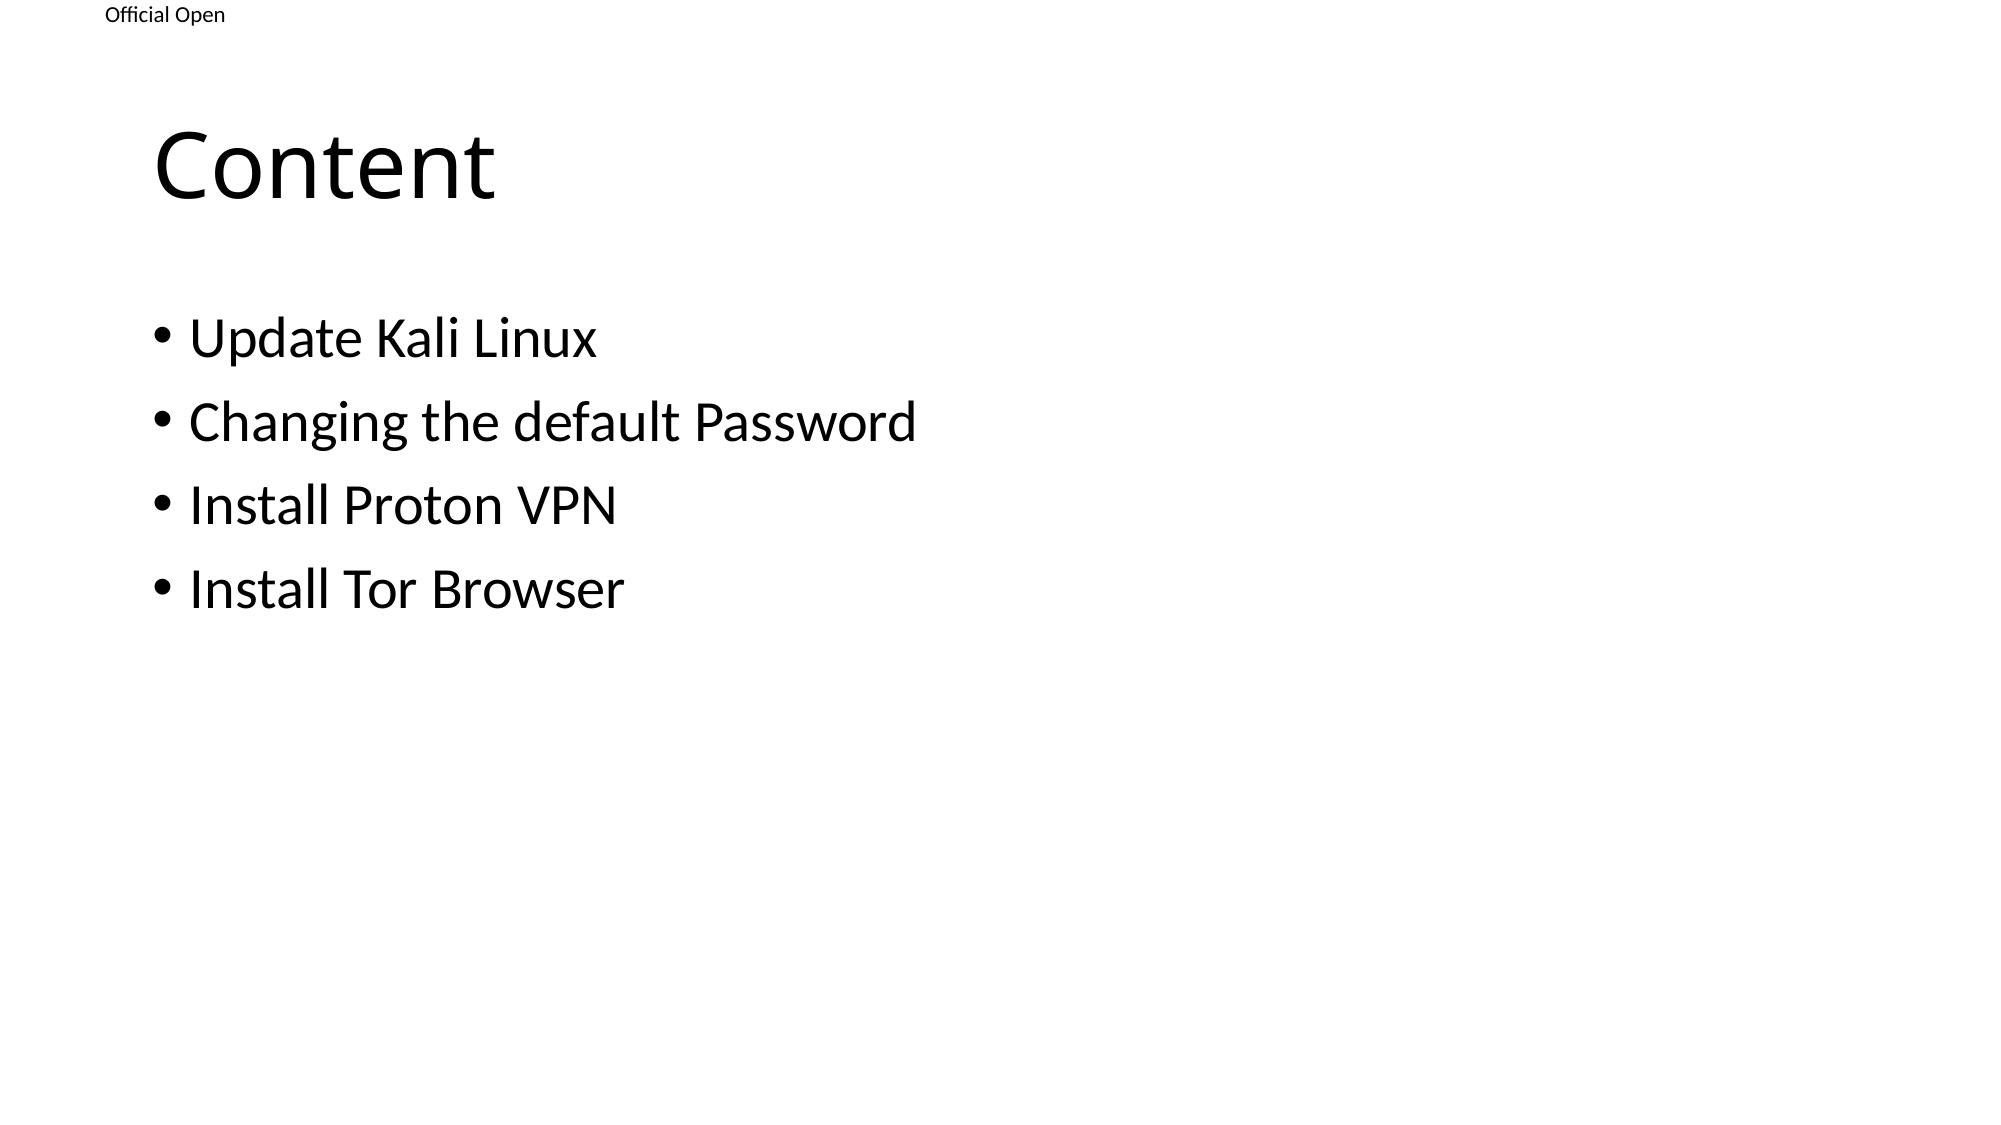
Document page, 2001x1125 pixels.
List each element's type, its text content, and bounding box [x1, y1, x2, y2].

list Update Kali Linux Changing the default Password Install Proton VPN Install Tor Browser [137, 299, 1863, 1014]
title Content [137, 59, 1863, 278]
